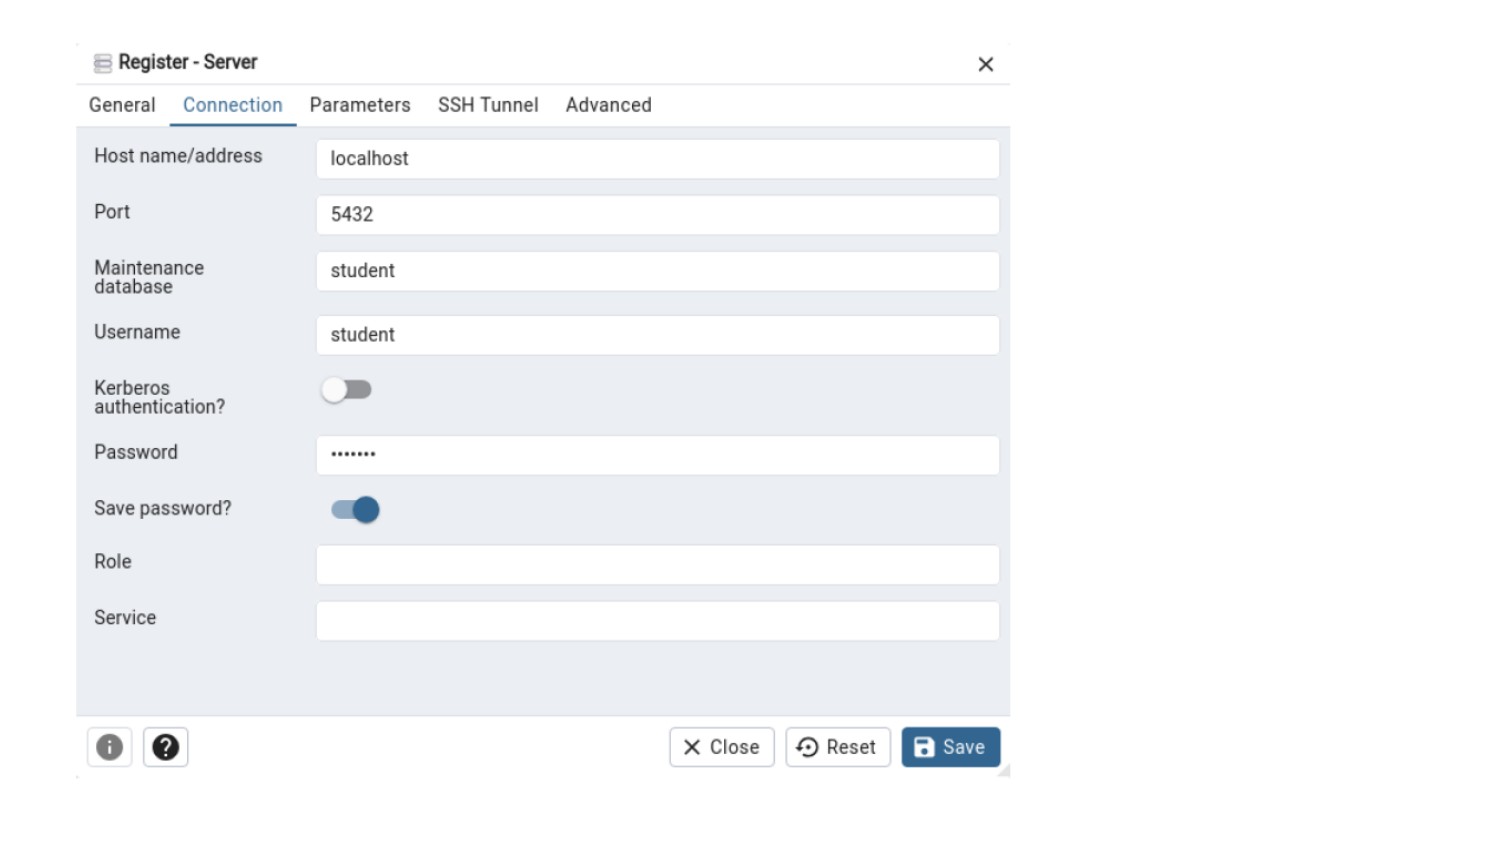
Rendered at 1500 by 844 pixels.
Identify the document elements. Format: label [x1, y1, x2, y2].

picture [53, 29, 1017, 784]
